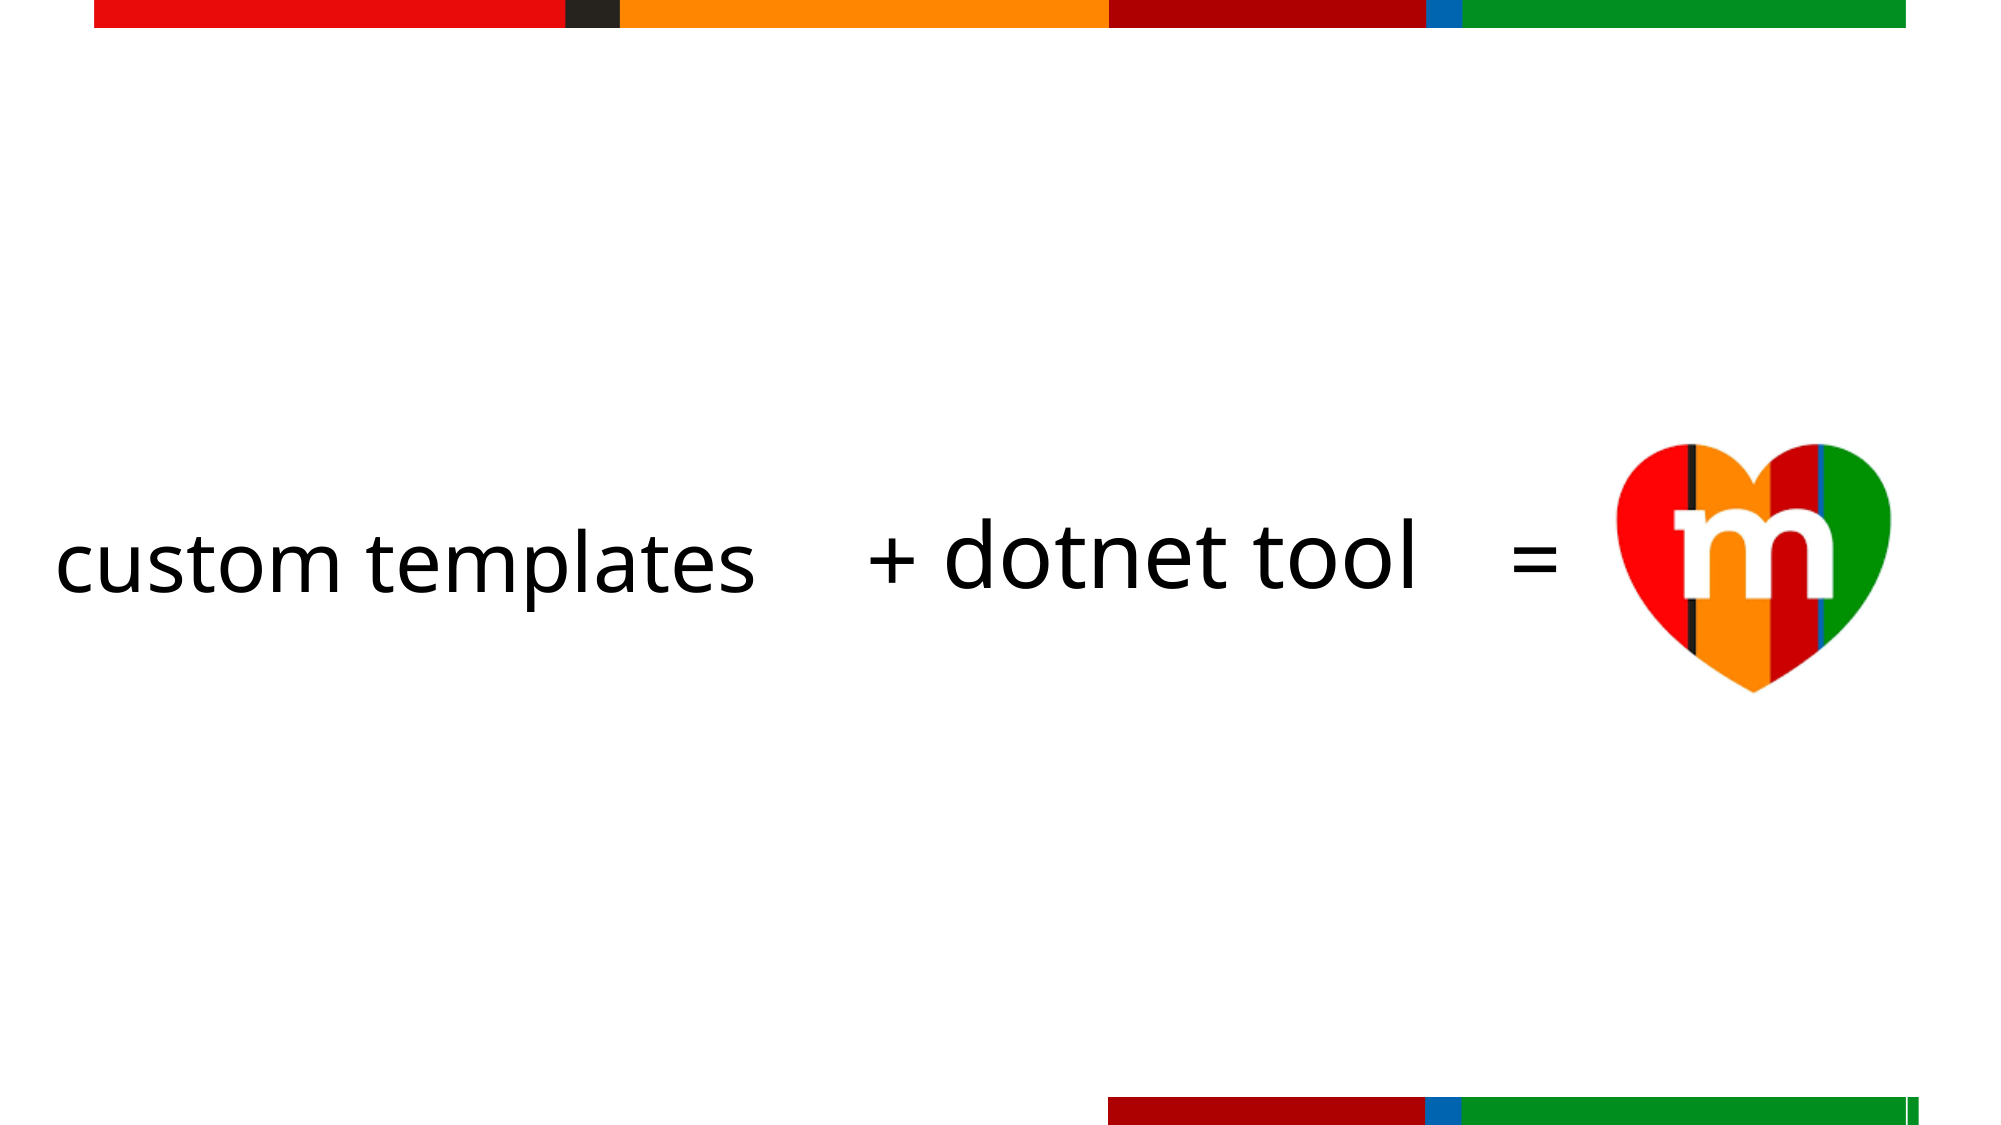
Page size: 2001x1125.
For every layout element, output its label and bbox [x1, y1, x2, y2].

text_box [39, 185, 1942, 803]
picture [94, 0, 1906, 28]
picture [1108, 1097, 1906, 1125]
text_box [1907, 1096, 1920, 1125]
